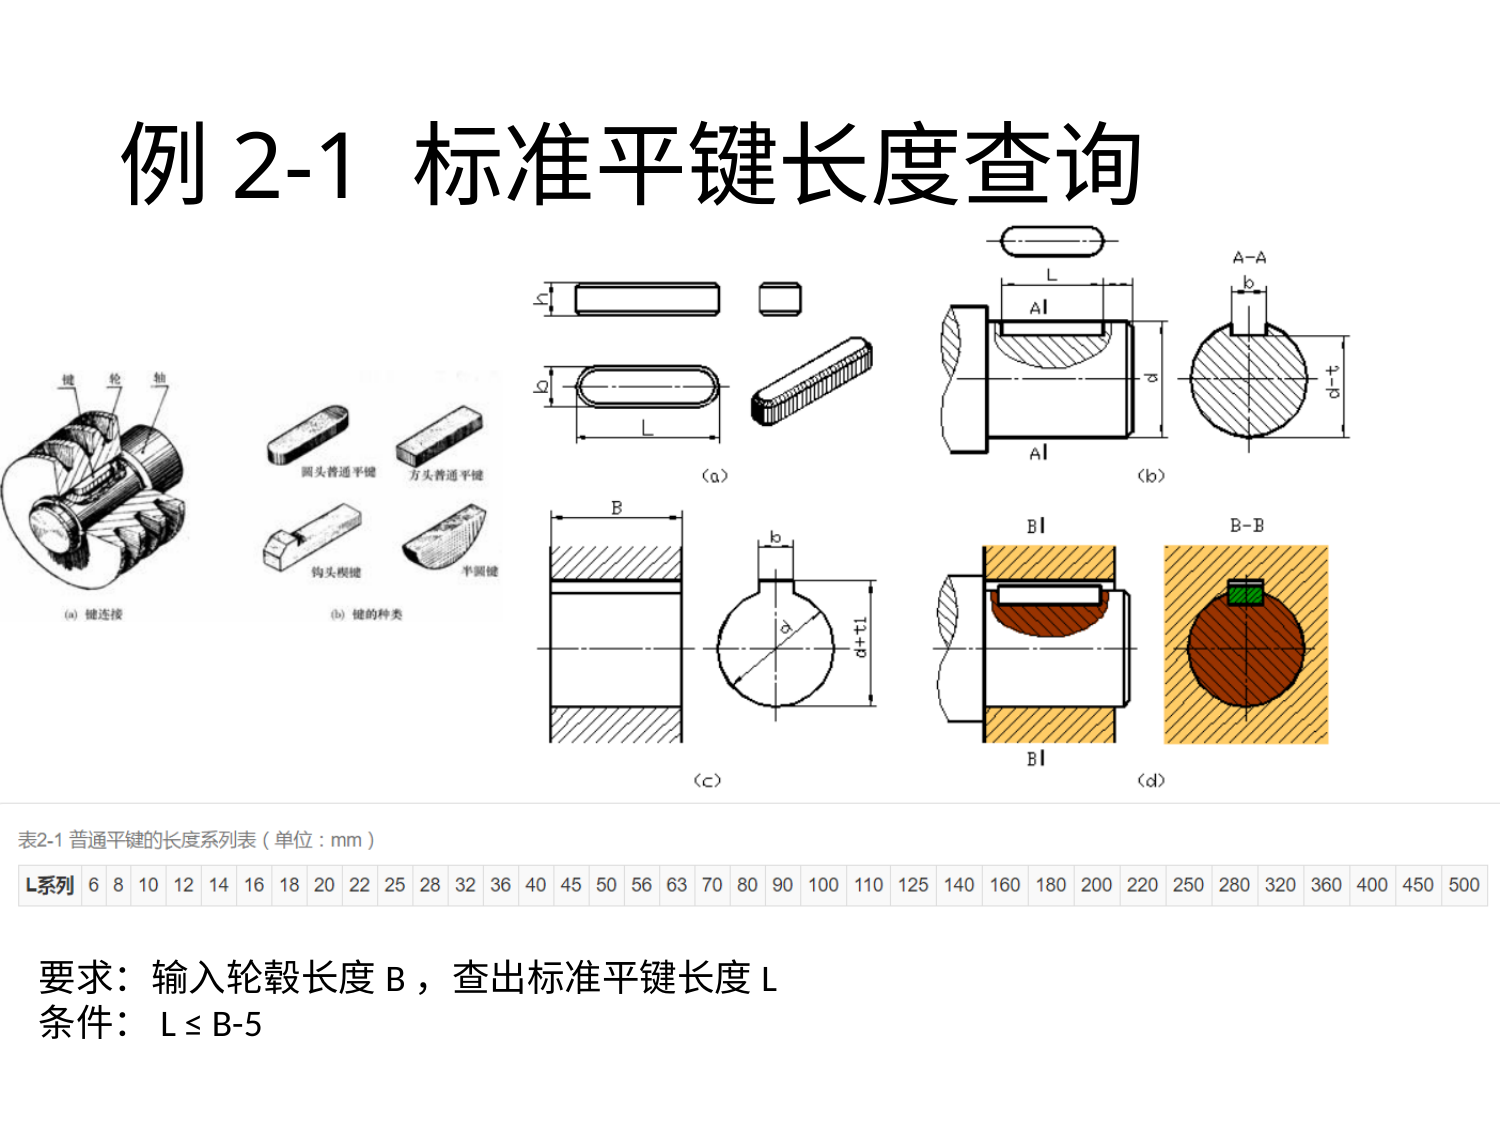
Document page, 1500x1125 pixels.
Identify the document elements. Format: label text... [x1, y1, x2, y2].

picture [0, 210, 1500, 914]
title 例2-1 标准平键长度查询 [103, 59, 1397, 210]
text_box 要求：输入轮毂长度B，查出标准平键长度L 条件：L ≤ B-5 [24, 947, 1185, 1052]
